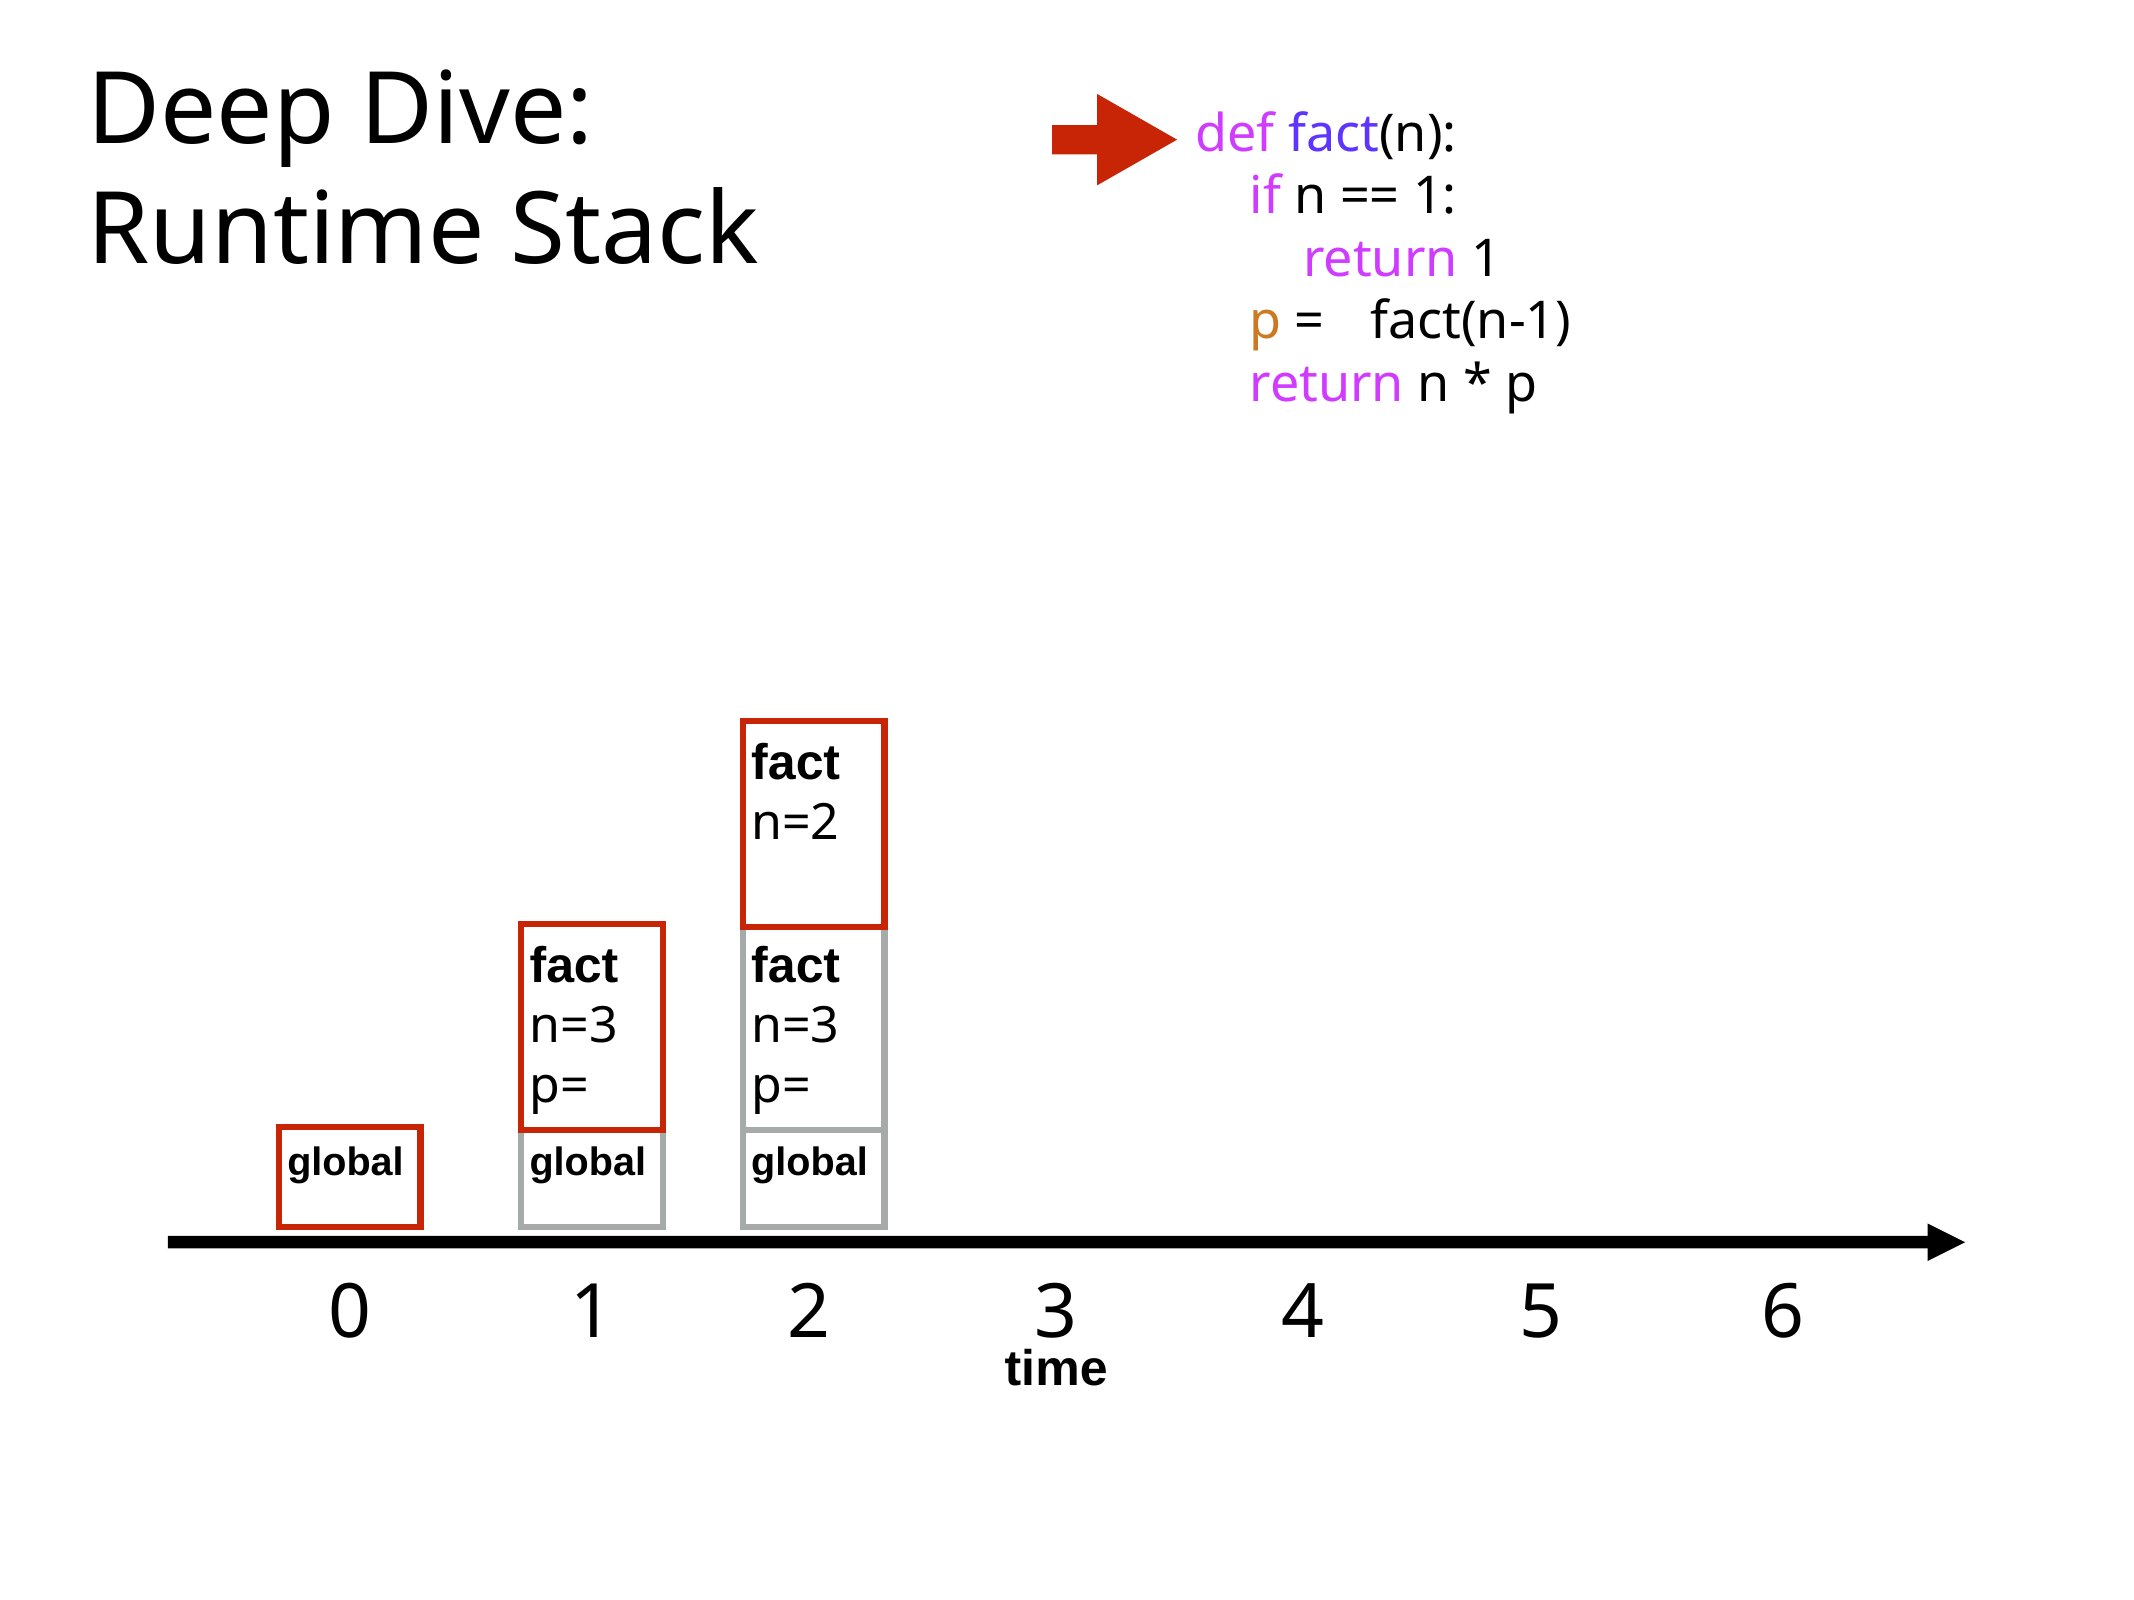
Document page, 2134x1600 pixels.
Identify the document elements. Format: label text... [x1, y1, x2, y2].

text_box 1 [562, 1253, 622, 1361]
text_box 6 [1753, 1253, 1814, 1361]
text_box fact n=3 p= [742, 927, 885, 1130]
text_box [167, 1236, 1966, 1249]
text_box global [742, 1130, 885, 1227]
text_box 0 [319, 1253, 380, 1361]
text_box global [521, 1130, 663, 1227]
text_box 3 [1026, 1253, 1086, 1361]
text_box global [278, 1127, 421, 1227]
title Deep Dive: Runtime Stack [79, 35, 834, 322]
text_box def fact(n): if n == 1: return 1 p = fact(n-1) return n * p [1187, 91, 2131, 420]
text_box fact n=2 [742, 721, 885, 927]
text_box 2 [778, 1253, 839, 1361]
text_box [1052, 93, 1178, 186]
text_box time [996, 1327, 1116, 1404]
text_box 5 [1510, 1253, 1571, 1361]
text_box 4 [1273, 1253, 1334, 1361]
text_box fact n=3 p= [521, 923, 663, 1130]
